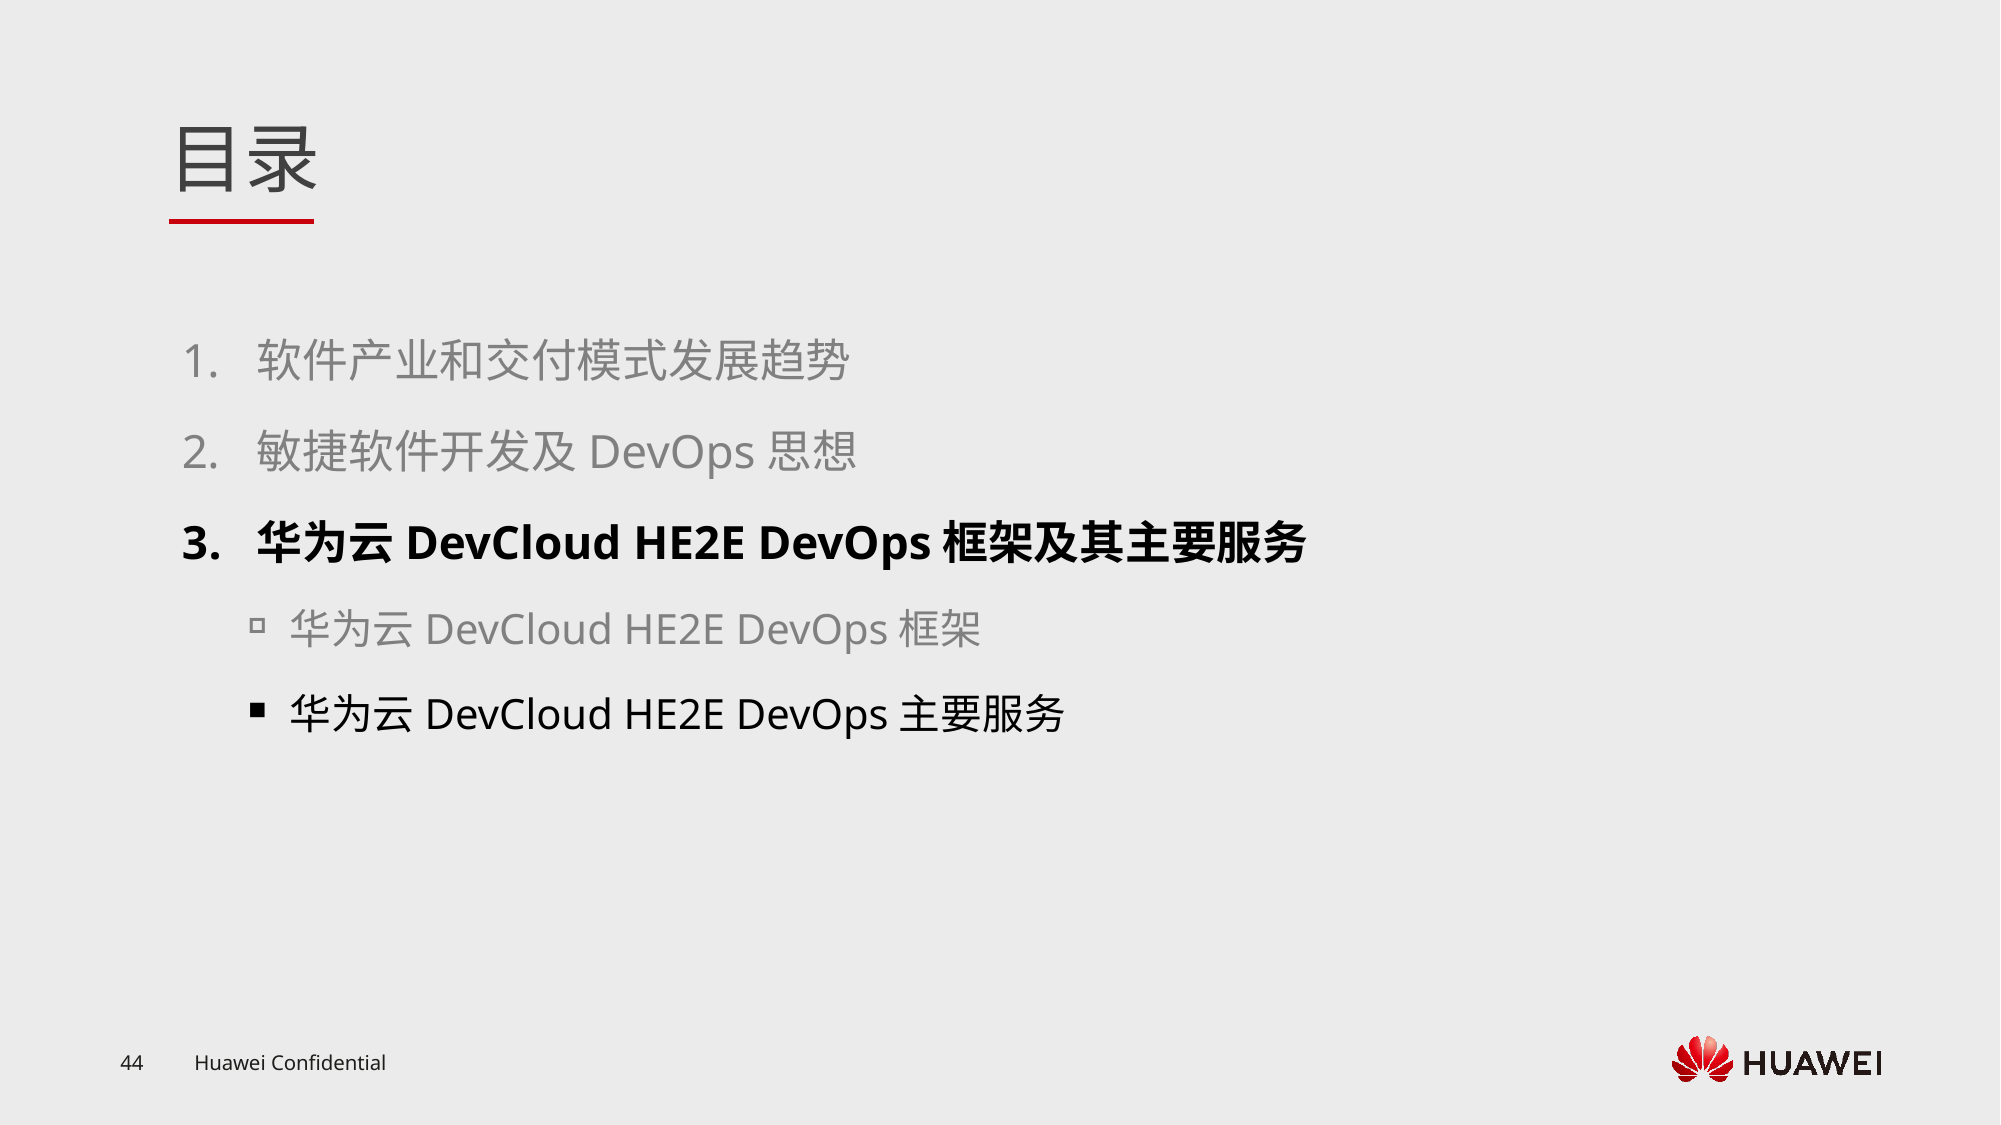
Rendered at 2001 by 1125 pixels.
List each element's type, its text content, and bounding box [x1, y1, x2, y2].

picture [1672, 1036, 1881, 1082]
list 软件产业和交付模式发展趋势 敏捷软件开发及DevOps思想 华为云DevCloud HE2E DevOps框架及其主要服务 华为云DevCloud HE2E DevOps框架 华为云DevCloud HE2E DevOps主要服务 [167, 302, 1833, 970]
